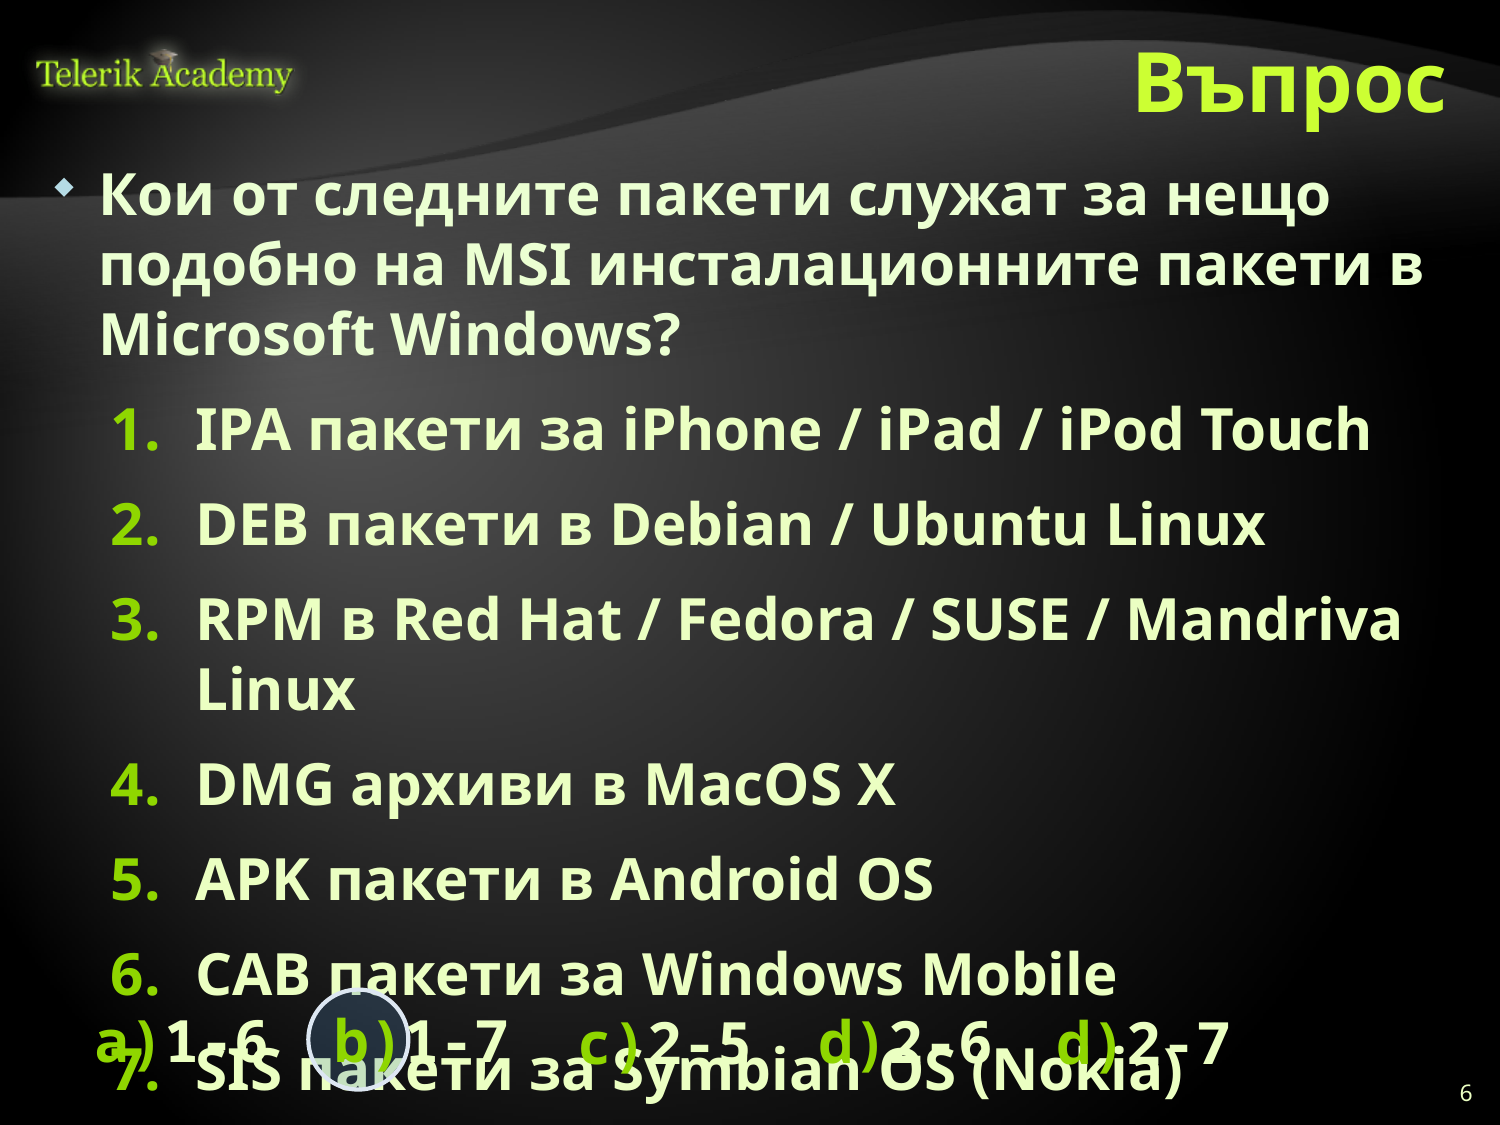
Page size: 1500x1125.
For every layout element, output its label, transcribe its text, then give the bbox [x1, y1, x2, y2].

text_box 1-6 [79, 987, 285, 1082]
text_box 1-7 [319, 987, 525, 1082]
text_box 2-7 [1041, 989, 1246, 1084]
text_box 2-5 [562, 989, 768, 1084]
text_box [328, 1082, 389, 1092]
picture [0, 0, 1500, 1125]
text_box 2-6 [803, 988, 1009, 1083]
list Кои от следните пакети служат за нещо подобно на MSI инсталационните пакети в Microsoft Windows? IPA пакети за iPhone / iPad / iPod Touch DEB пакети в Debian / Ubuntu Linux RPM в Red Hat / Fedora / SUSE / Mandriva Linux DMG архиви в MacOS X APK пакети в Android OS CAB пакети за Windows Mobile SIS пакети за Symbian OS (Nokia) [37, 149, 1463, 1075]
text_box [306, 1005, 319, 1074]
slide_number 6 [1412, 1074, 1488, 1113]
title Въпрос [300, 12, 1463, 149]
